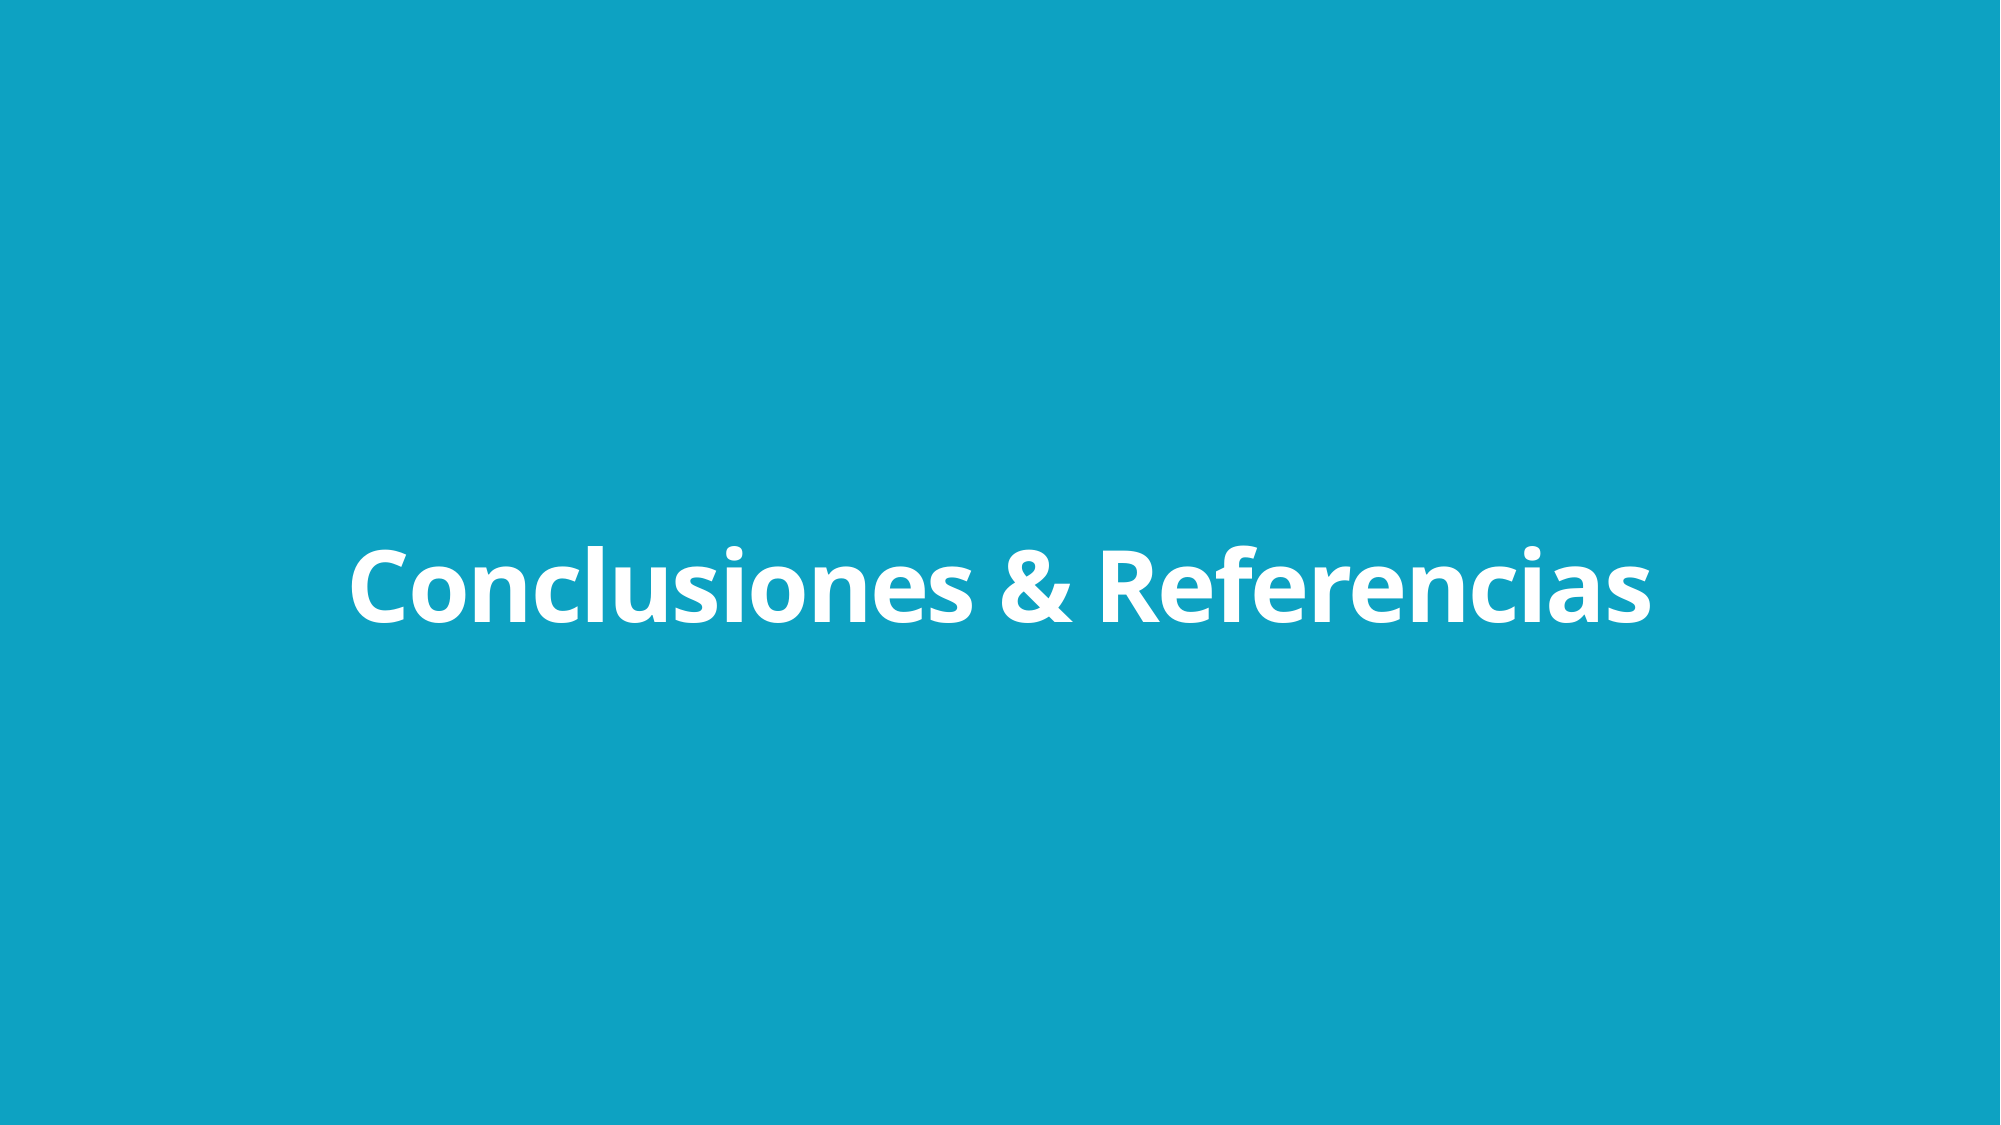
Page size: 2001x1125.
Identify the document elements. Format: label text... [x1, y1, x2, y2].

list [160, 561, 1841, 644]
title Conclusiones & Referencias [160, 480, 1841, 561]
